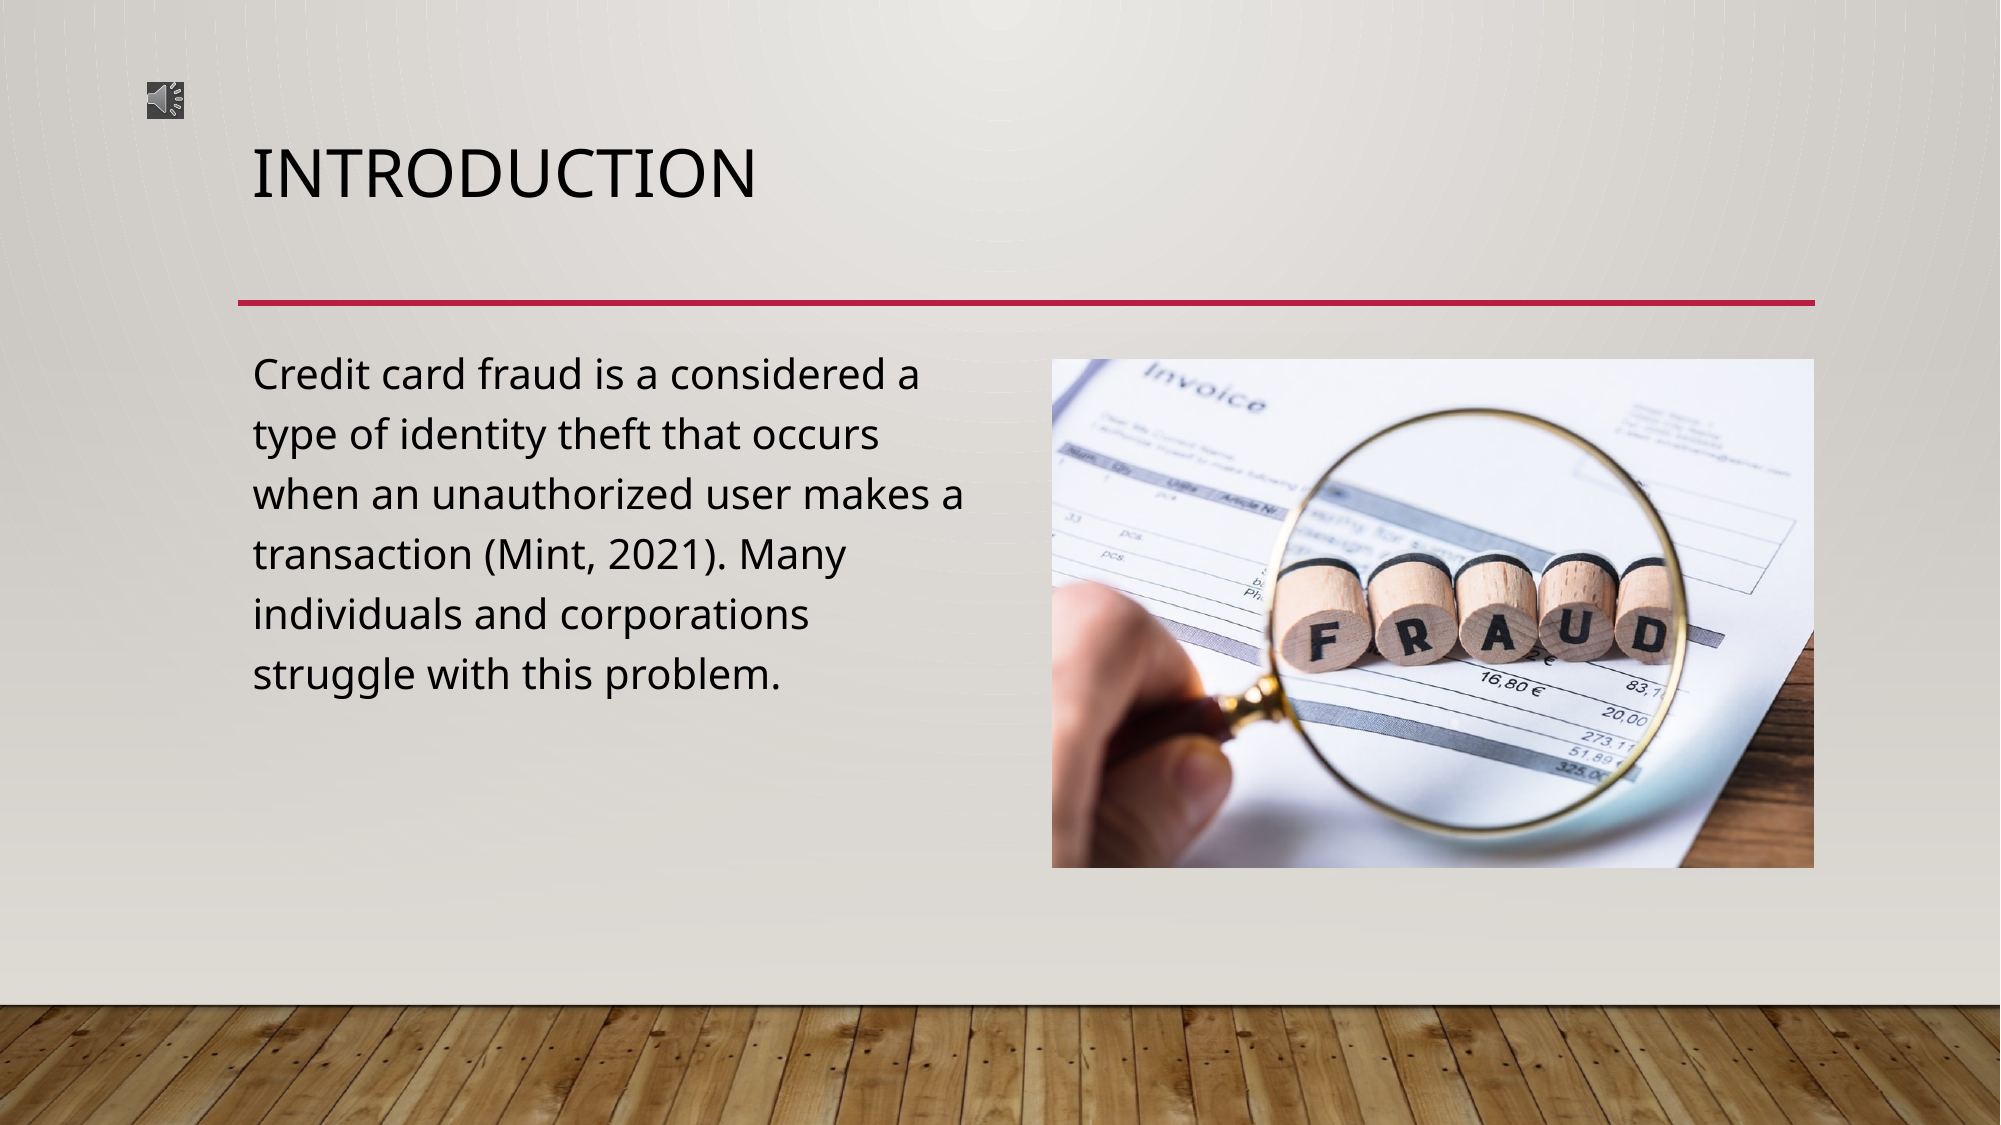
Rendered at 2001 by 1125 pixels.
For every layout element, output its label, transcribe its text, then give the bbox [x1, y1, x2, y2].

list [1051, 358, 1815, 868]
list Credit card fraud is a considered a type of identity theft that occurs when an unauthorized user makes a transaction (Mint, 2021). Many individuals and corporations struggle with this problem. [237, 329, 1000, 896]
picture [0, 1005, 2000, 1125]
picture [146, 80, 186, 120]
title Introduction [237, 132, 1814, 306]
